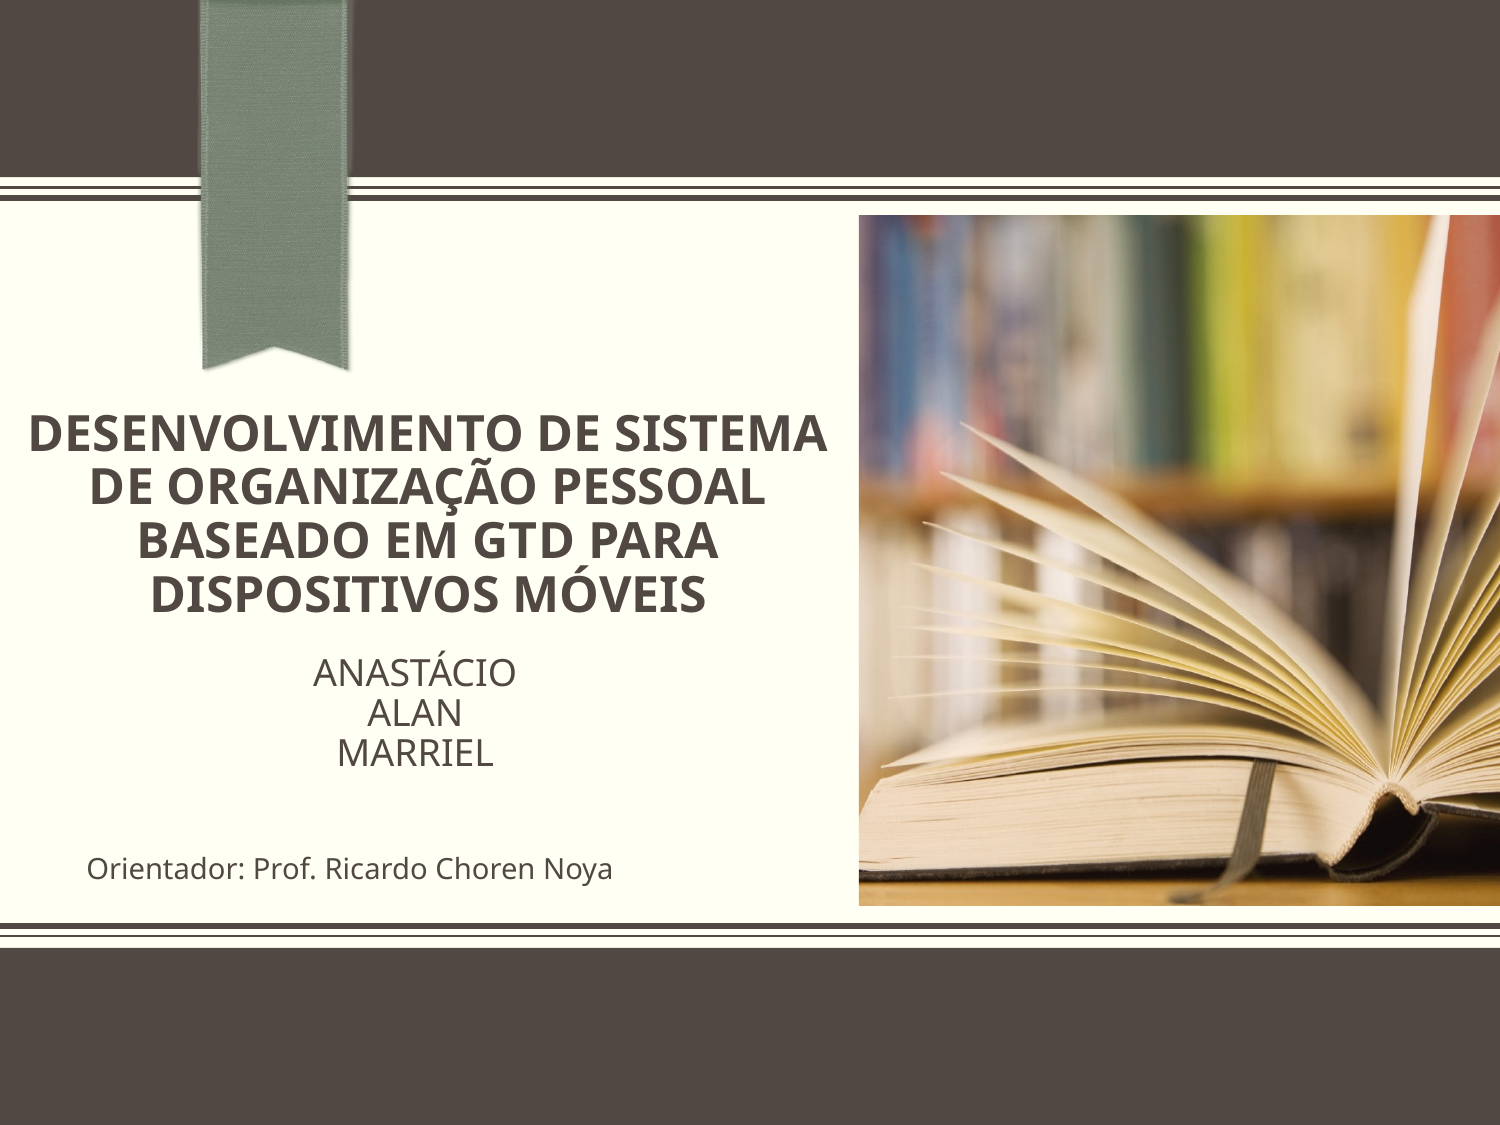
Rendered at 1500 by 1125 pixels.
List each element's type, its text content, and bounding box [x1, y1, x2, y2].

text_box Orientador: Prof. Ricardo Choren Noya [71, 843, 715, 893]
title DESENVOLVIMENTO DE SISTEMA DE ORGANIZAÇÃO PESSOAL BASEADO EM GTD PARA DISPOSITIVOS MÓVEIS [17, 330, 839, 702]
picture [858, 214, 1500, 906]
subtitle ANASTÁCIO ALAN MARRIEL [62, 646, 769, 803]
